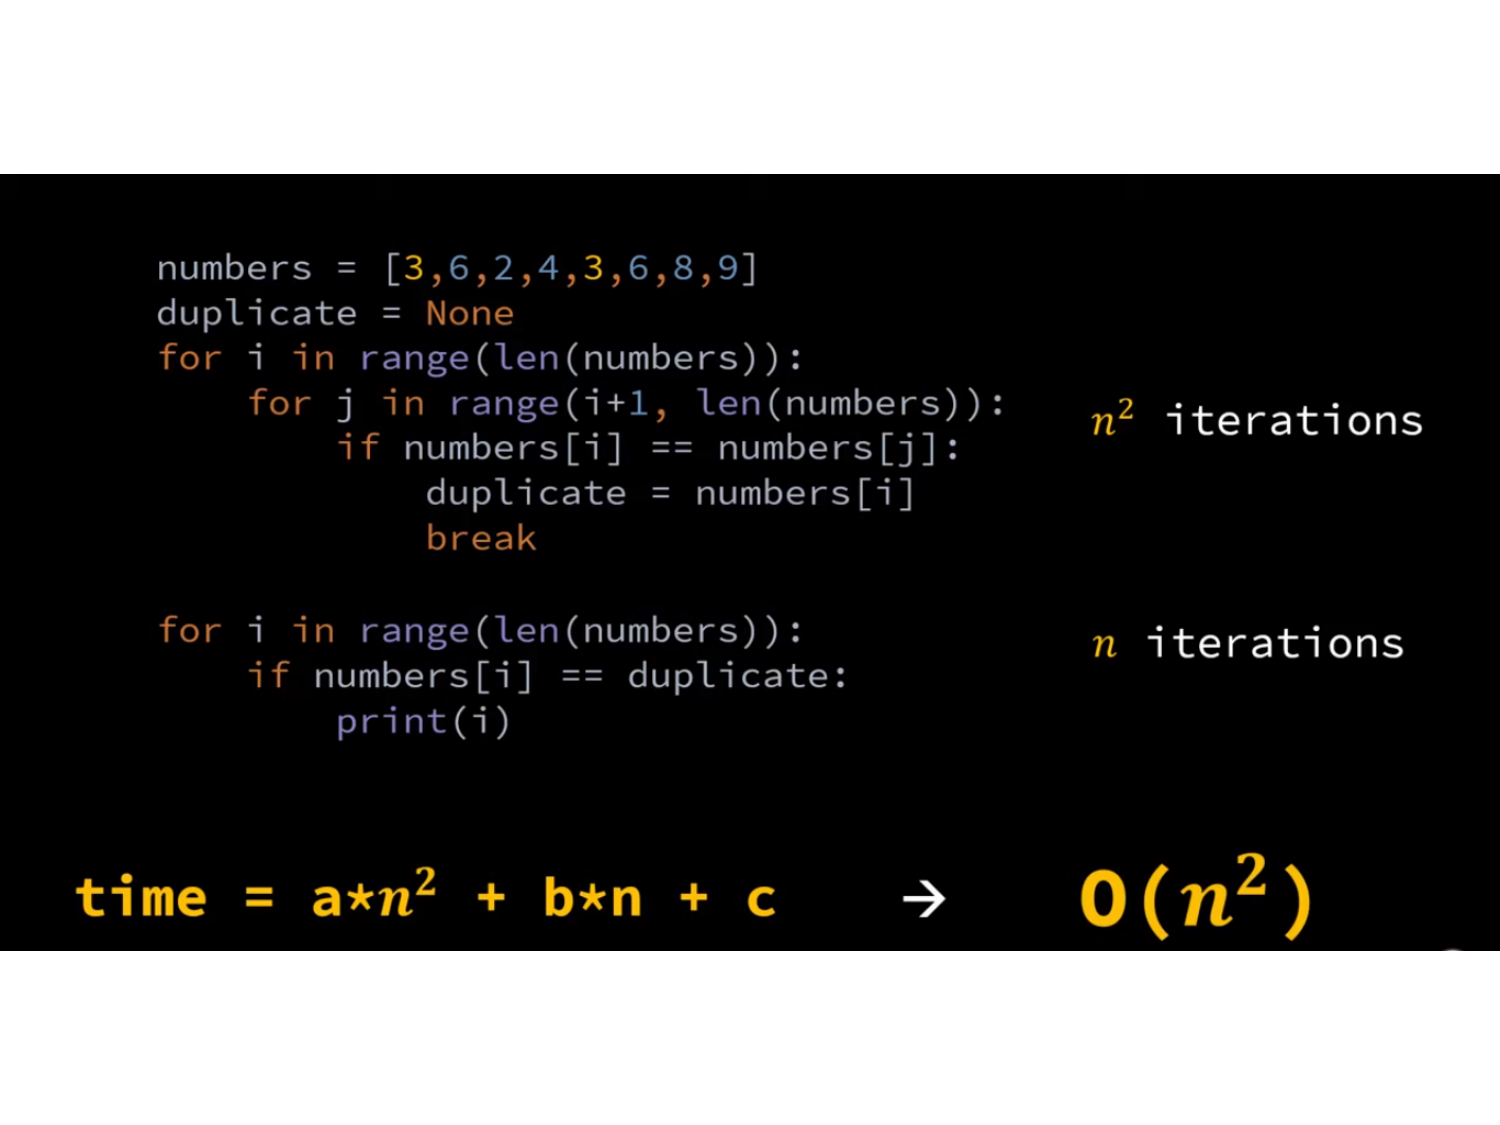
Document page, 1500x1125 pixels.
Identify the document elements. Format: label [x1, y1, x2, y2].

picture [0, 174, 1500, 951]
